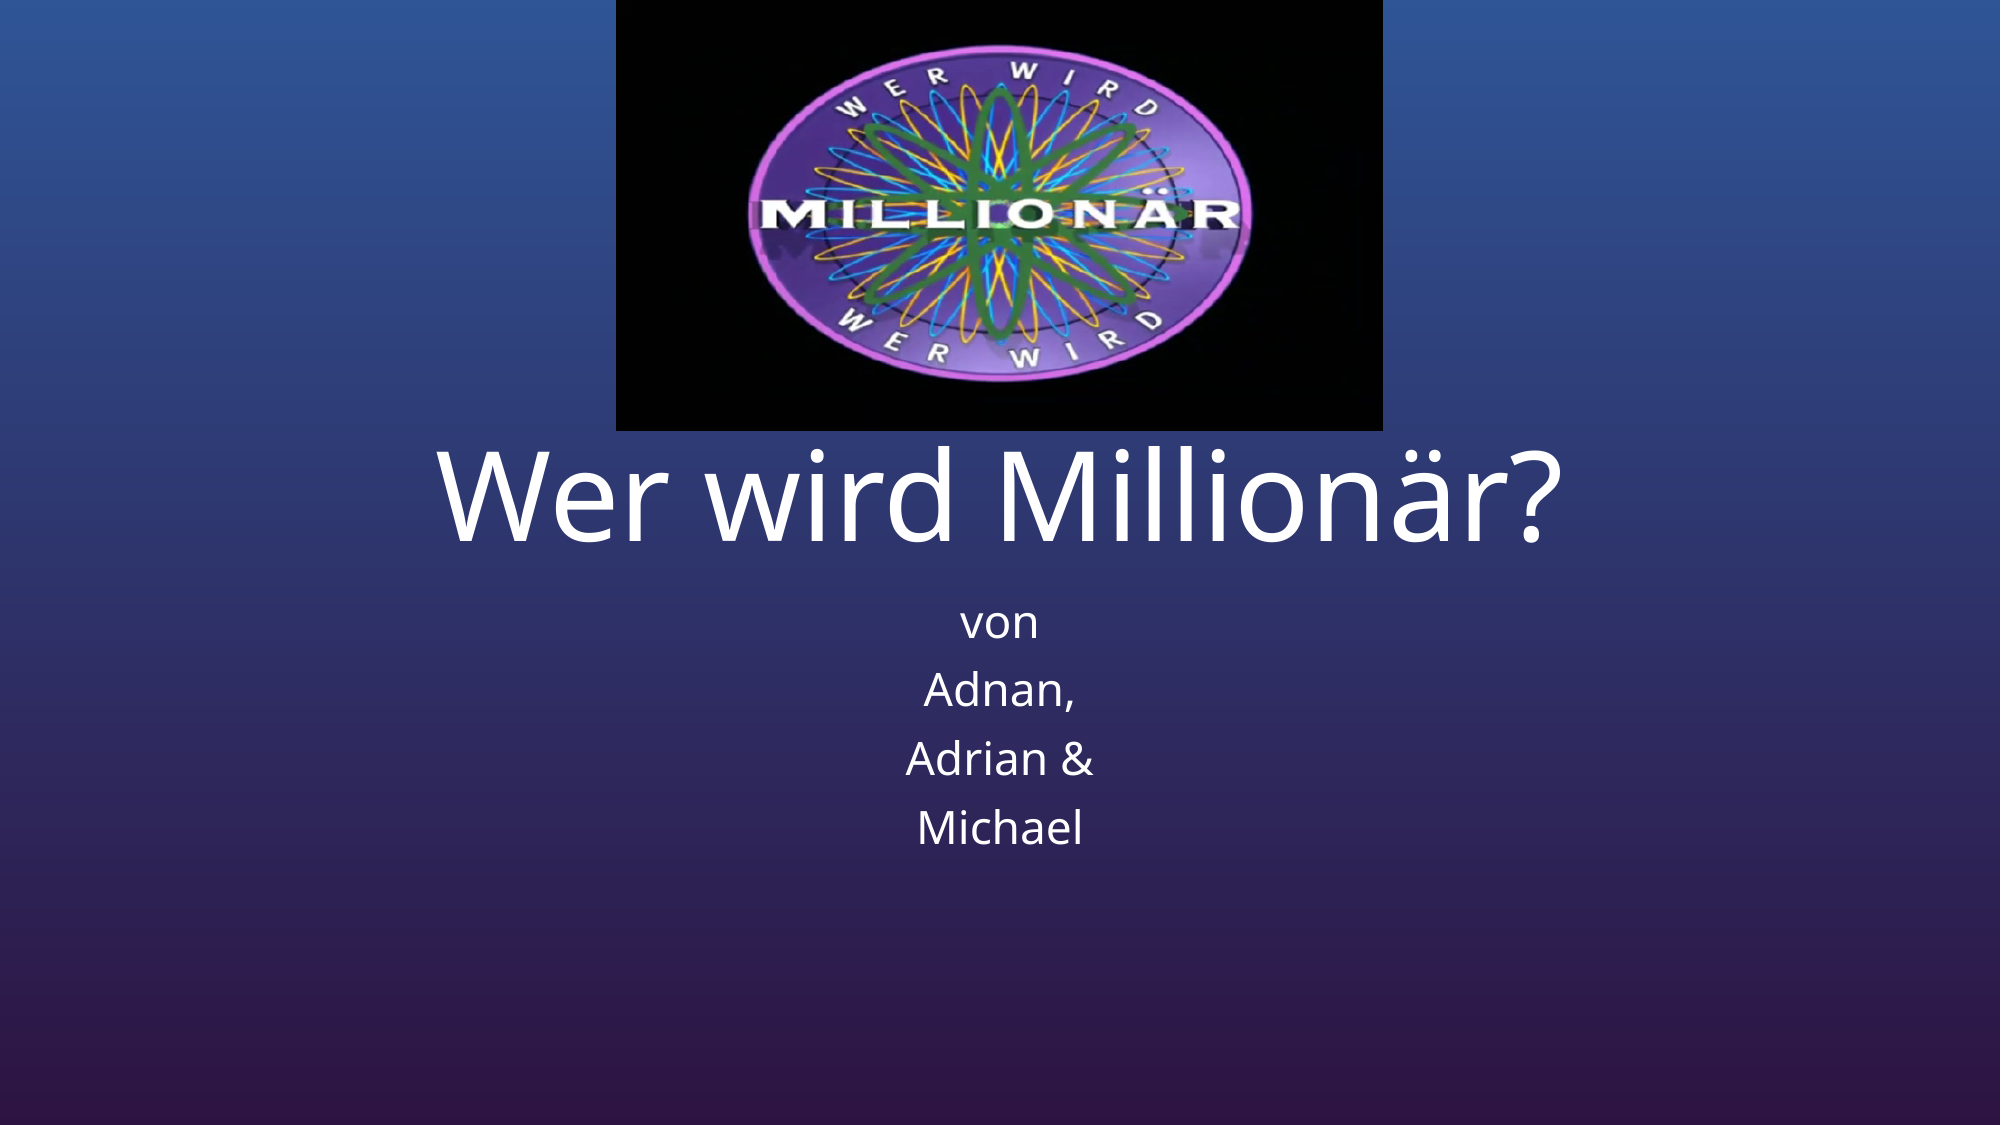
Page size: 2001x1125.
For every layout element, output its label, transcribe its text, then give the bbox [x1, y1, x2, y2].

title Wer wird Millionär? [249, 184, 1750, 576]
subtitle von Adnan, Adrian & Michael [249, 590, 1750, 863]
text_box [615, 0, 1384, 432]
